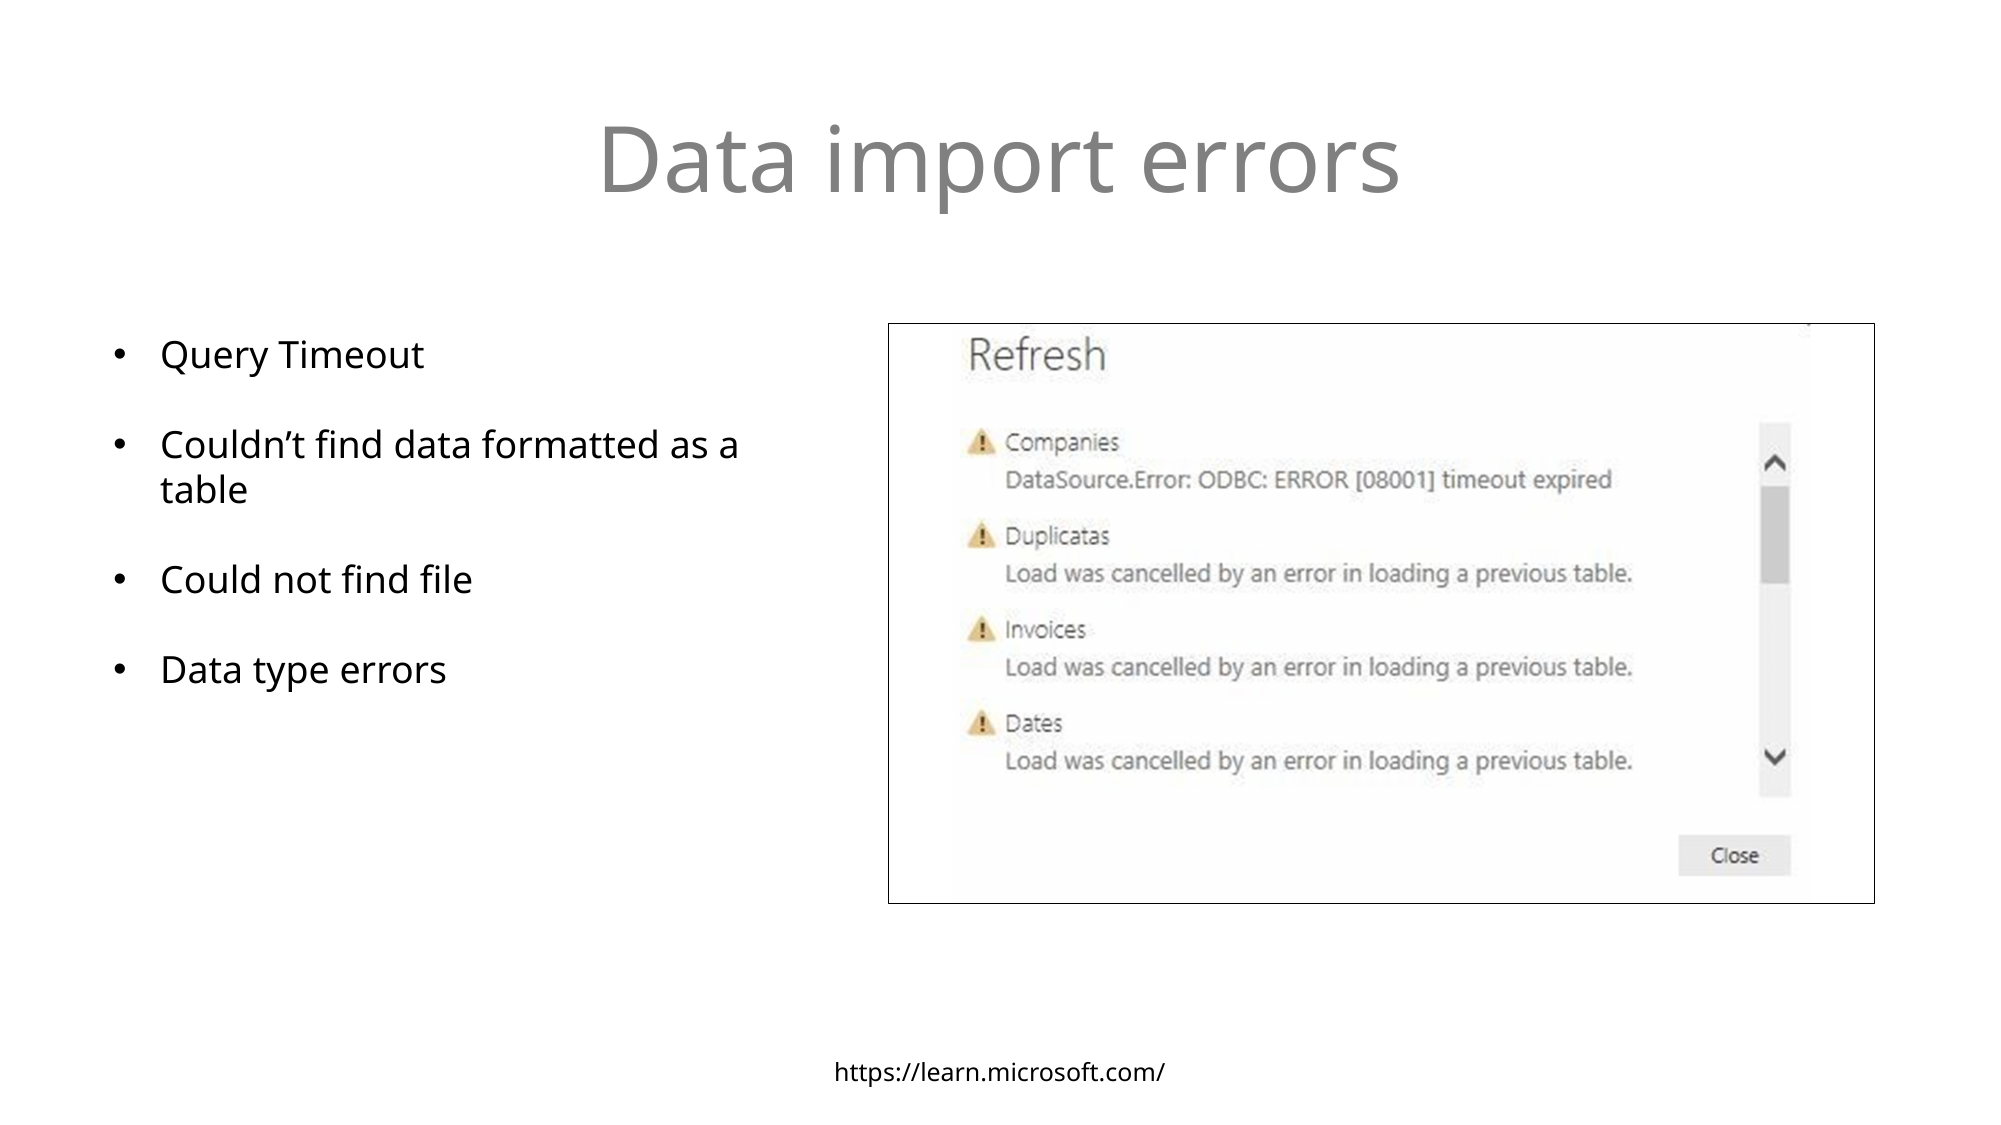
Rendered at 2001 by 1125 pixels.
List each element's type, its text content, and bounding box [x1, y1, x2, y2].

picture [889, 324, 1875, 904]
text_box Query Timeout Couldn’t find data formatted as a table Could not find file Data type errors [98, 323, 772, 699]
text_box https://learn.microsoft.com/ [500, 1049, 1500, 1095]
title Data import errors [98, 54, 1902, 272]
